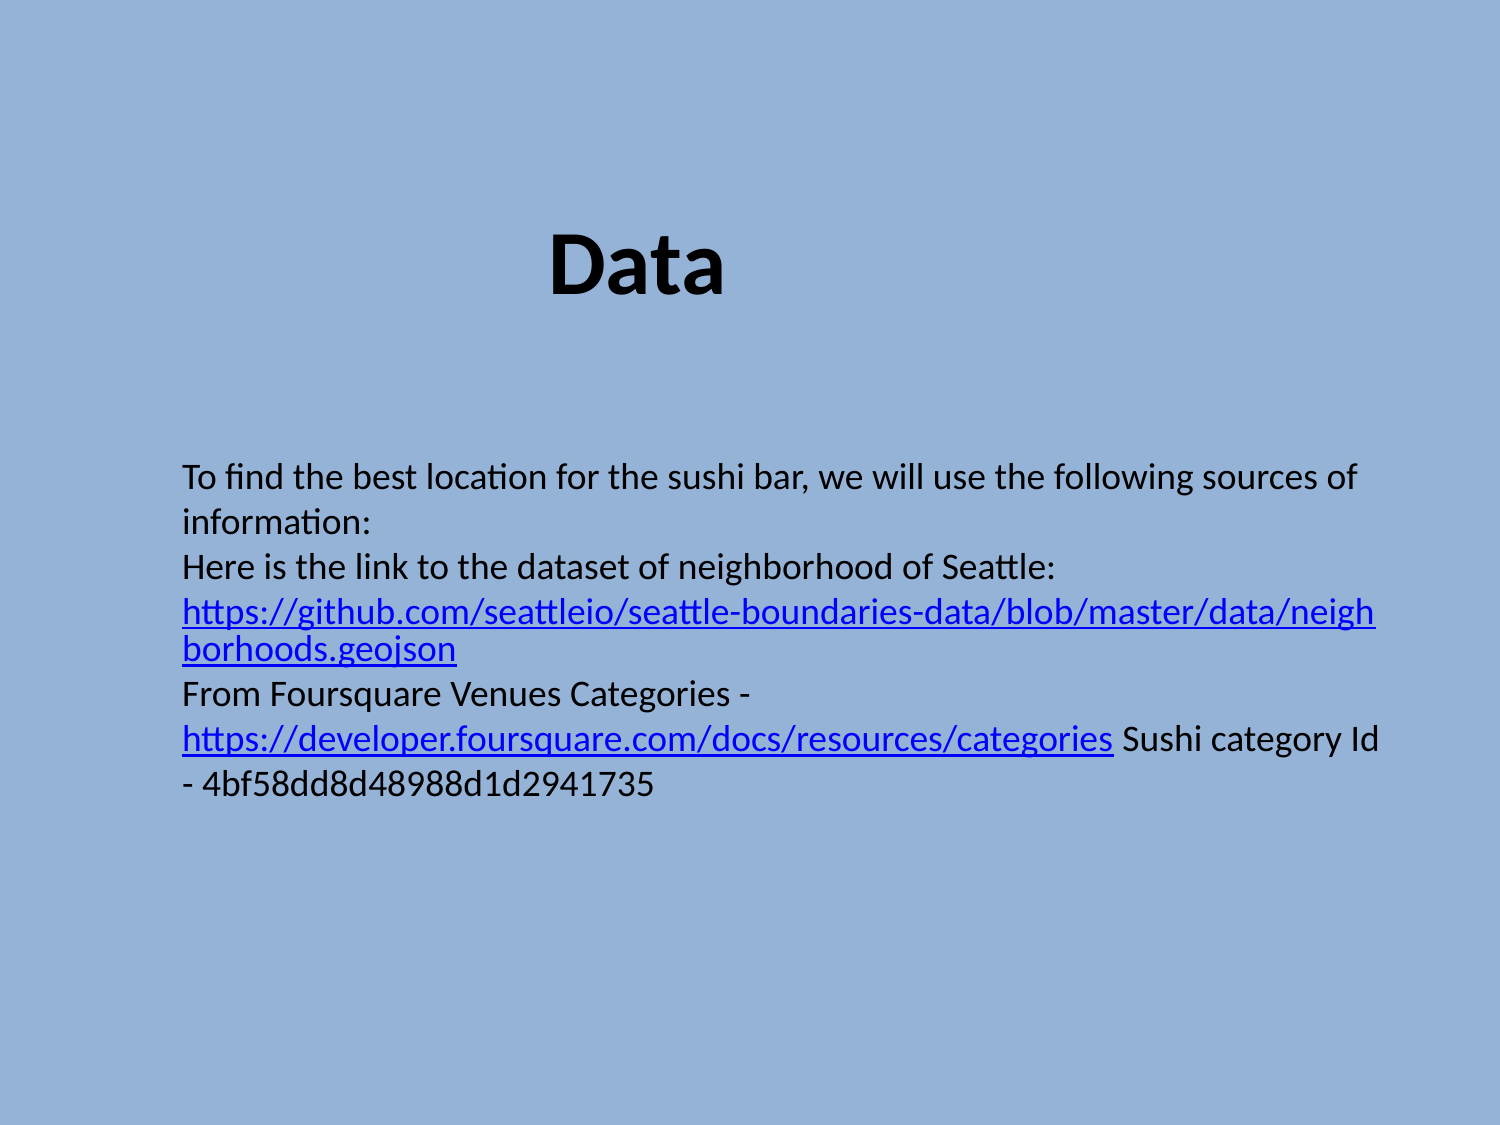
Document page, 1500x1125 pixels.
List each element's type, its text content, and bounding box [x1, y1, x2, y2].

text_box To find the best location for the sushi bar, we will use the following sources of information: Here is the link to the dataset of neighborhood of Seattle: https://github.com/seattleio/seattle-boundaries-data/blob/master/data/neighborhoods.geojson From Foursquare Venues Categories - https://developer.foursquare.com/docs/resources/categories Sushi category Id - 4bf58dd8d48988d1d2941735 [167, 444, 1396, 775]
title Data [0, 137, 1275, 379]
